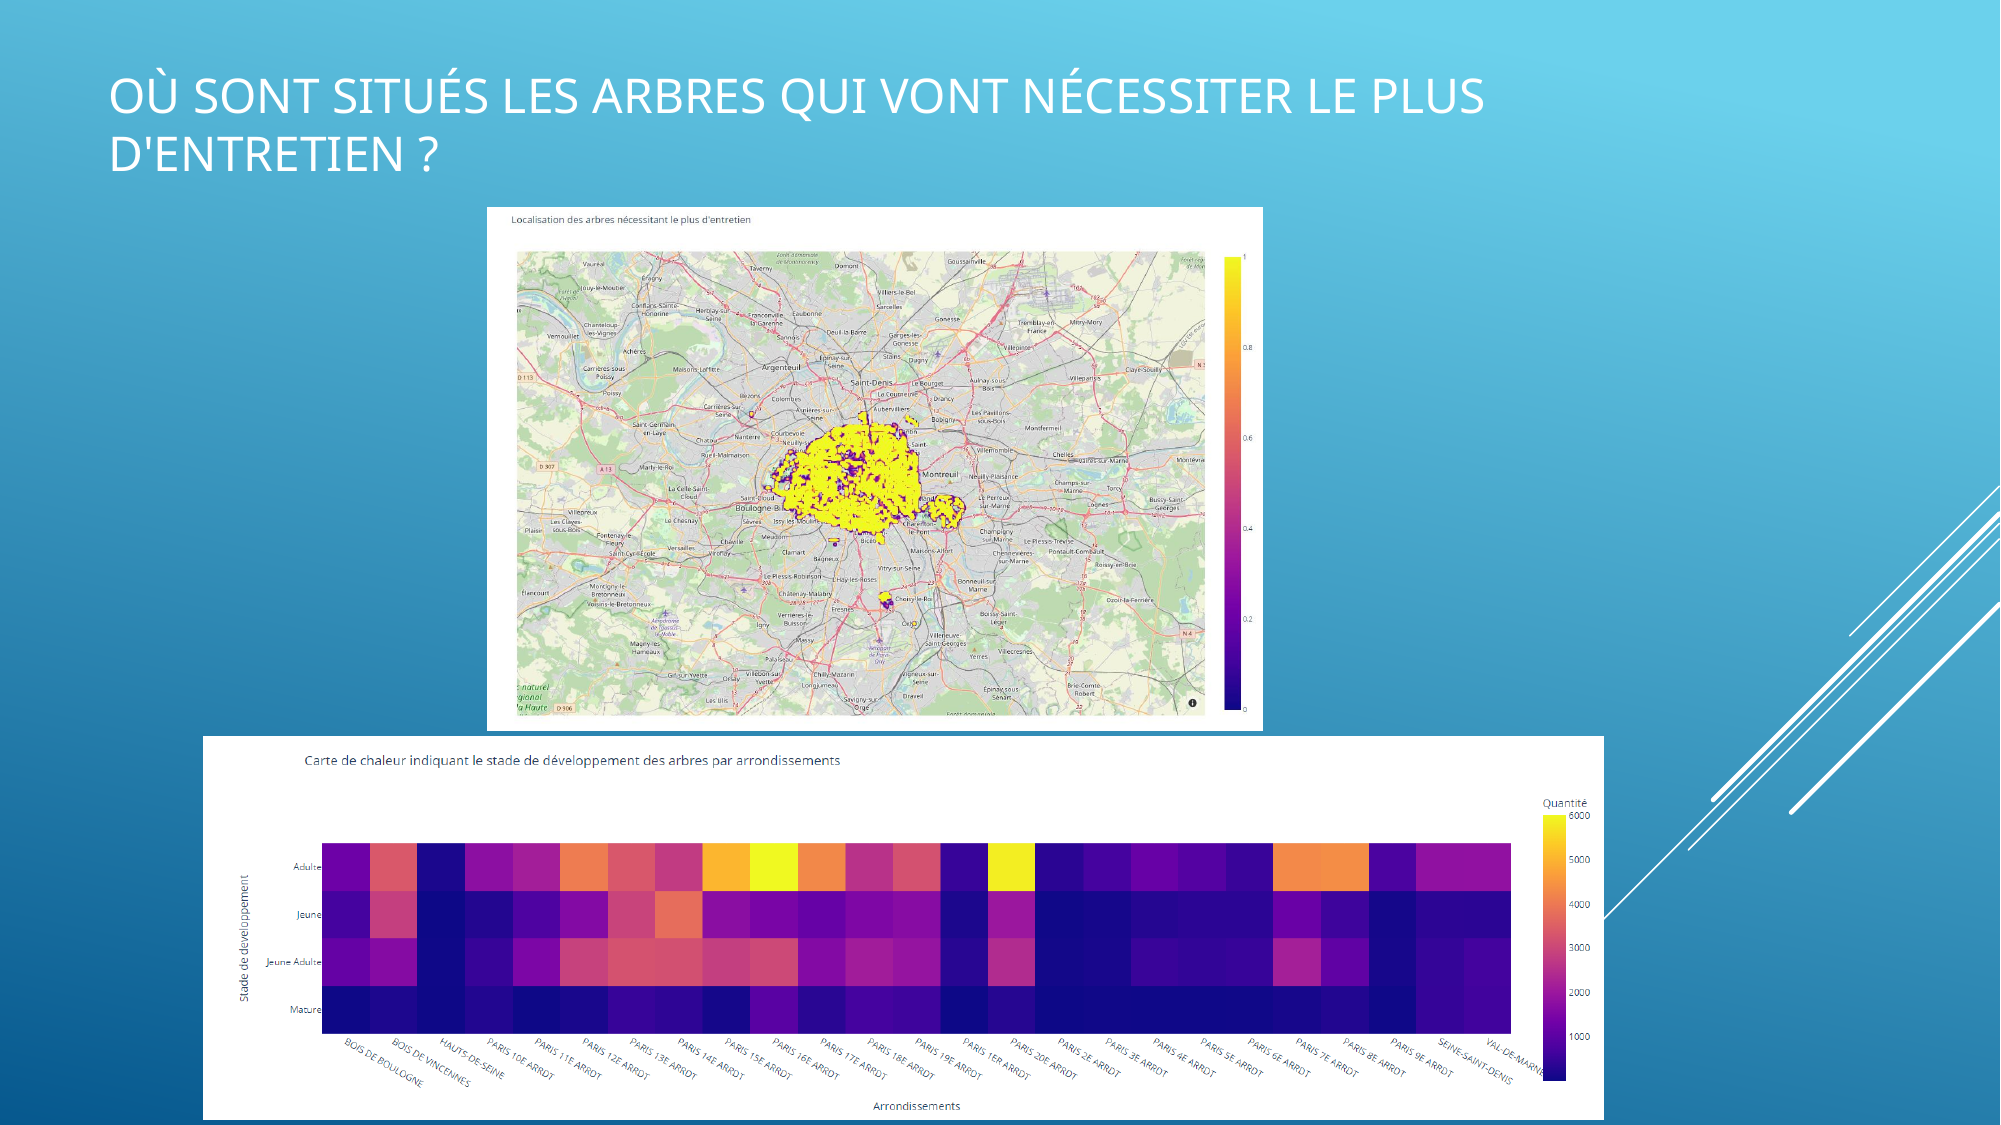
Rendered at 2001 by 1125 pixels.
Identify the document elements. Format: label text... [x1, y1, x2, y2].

title Où sont situés les arbres qui vont nécessiter le plus d'entretien ? [93, 0, 1752, 248]
picture [487, 207, 1263, 731]
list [203, 735, 1605, 1120]
